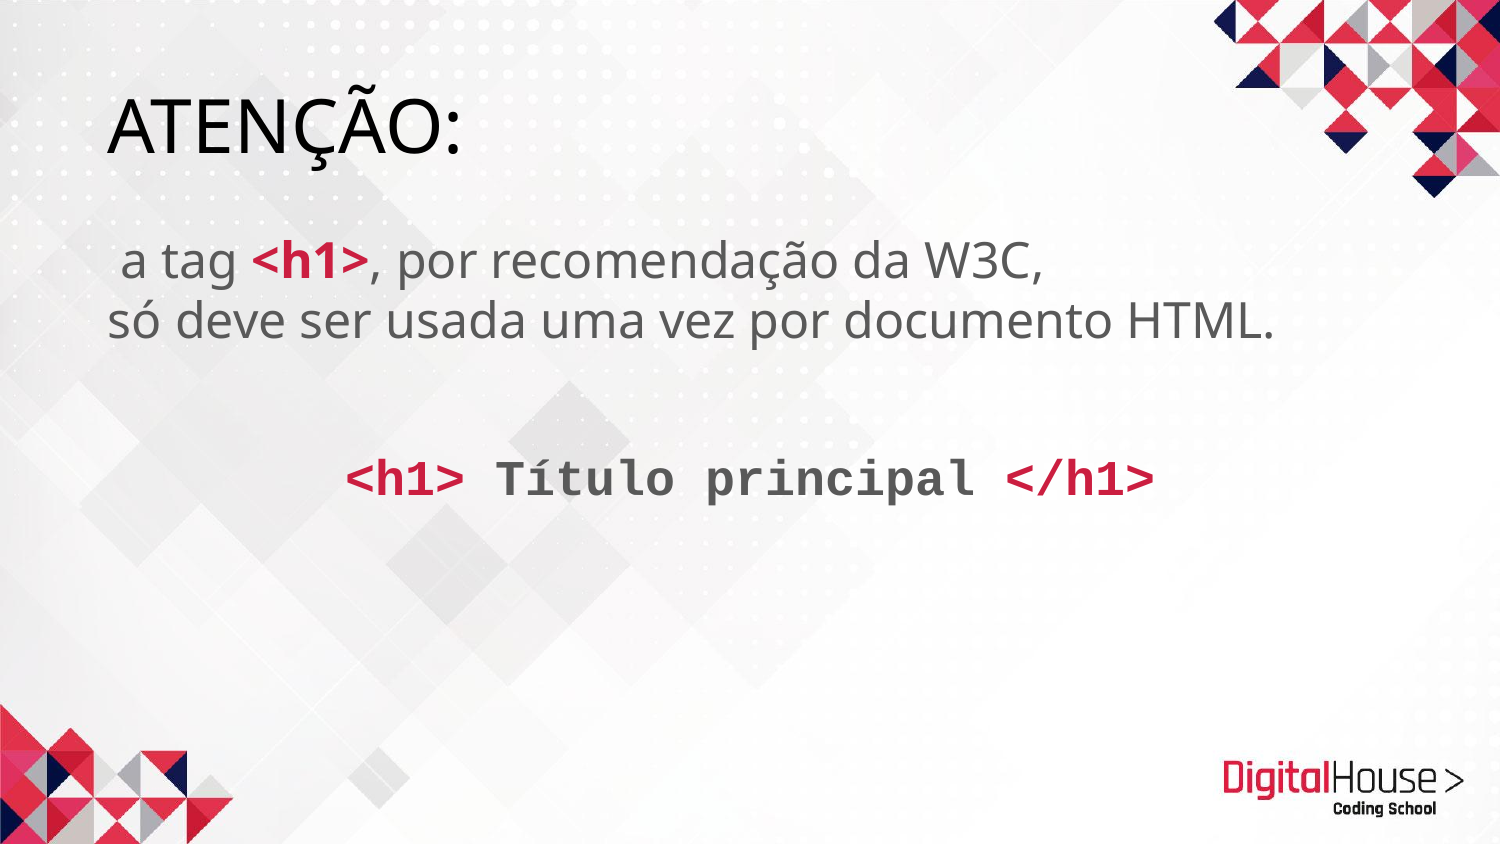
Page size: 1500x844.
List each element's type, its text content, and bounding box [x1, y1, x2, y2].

text_box <h1> Título principal </h1> [92, 431, 1408, 536]
title ATENÇÃO: [92, 59, 1335, 184]
text_box a tag <h1>, por recomendação da W3C, só deve ser usada uma vez por documento HTML. [92, 213, 1472, 431]
picture [0, 0, 1500, 844]
